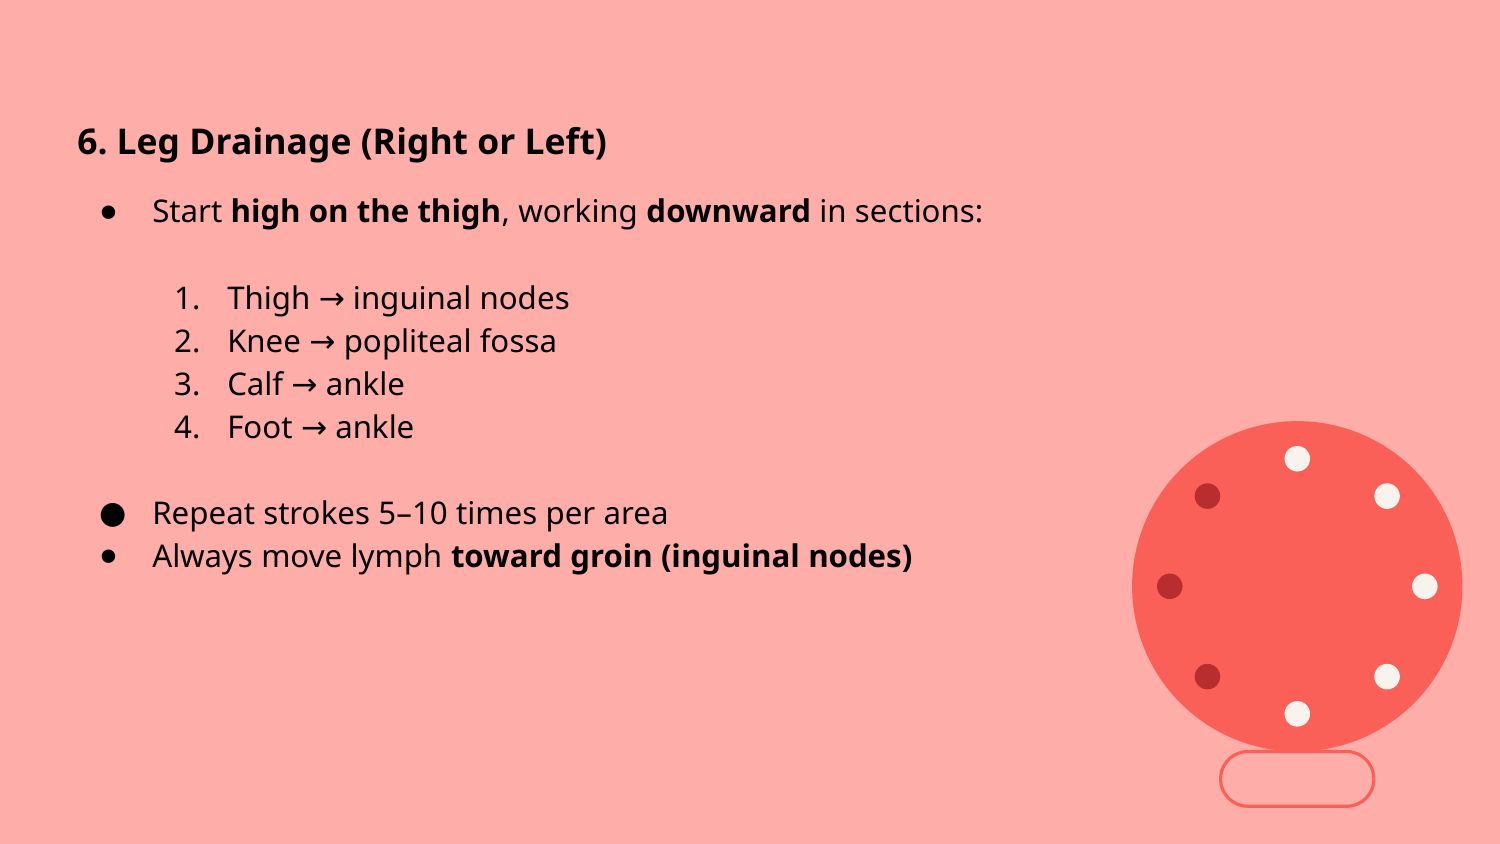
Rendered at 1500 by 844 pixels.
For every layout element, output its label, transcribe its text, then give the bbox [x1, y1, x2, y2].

text_box 6. Leg Drainage (Right or Left) Start high on the thigh, working downward in sections: Thigh → inguinal nodes Knee → popliteal fossa Calf → ankle Foot → ankle Repeat strokes 5–10 times per area Always move lymph toward groin (inguinal nodes) [62, 97, 1332, 672]
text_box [1131, 420, 1463, 807]
